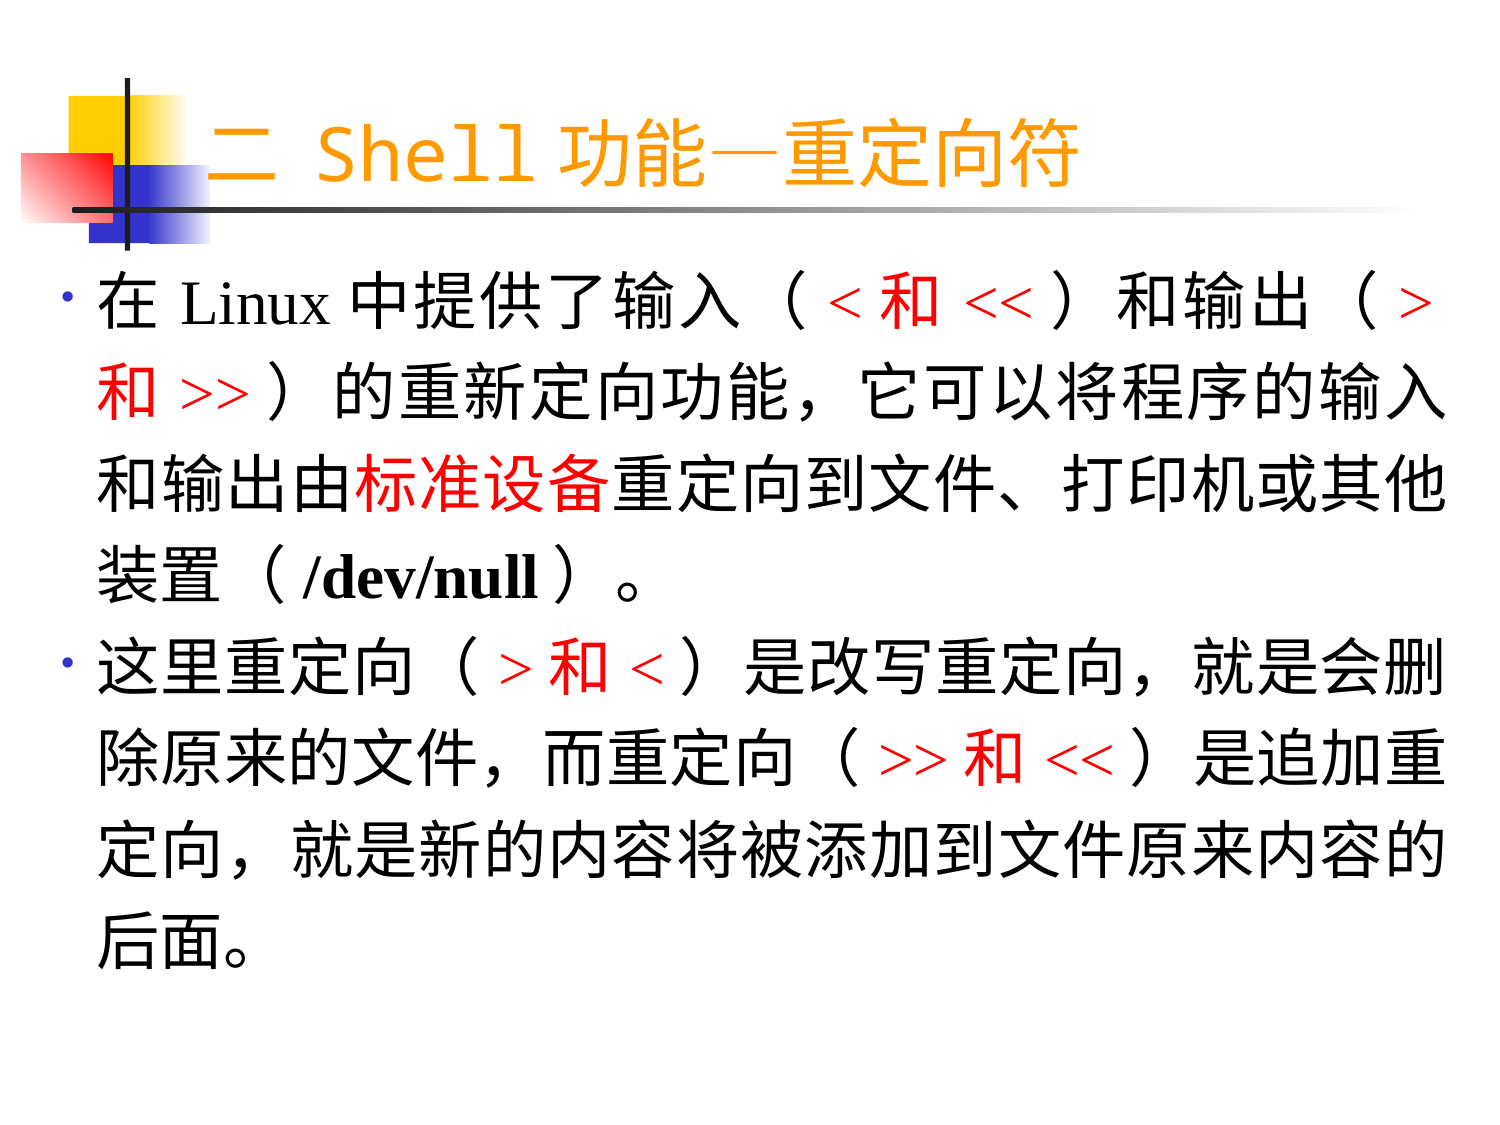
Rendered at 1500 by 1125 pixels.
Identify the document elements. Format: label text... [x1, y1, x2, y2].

title 二 Shell功能—重定向符 [189, 31, 1468, 205]
list 在Linux中提供了输入（<和<<）和输出（>和>>）的重新定向功能，它可以将程序的输入和输出由标准设备重定向到文件、打印机或其他装置（/dev/null）。 这里重定向（>和<）是改写重定向，就是会删除原来的文件，而重定向（>>和<<）是追加重定向，就是新的内容将被添加到文件原来内容的后面。 [46, 243, 1463, 1070]
